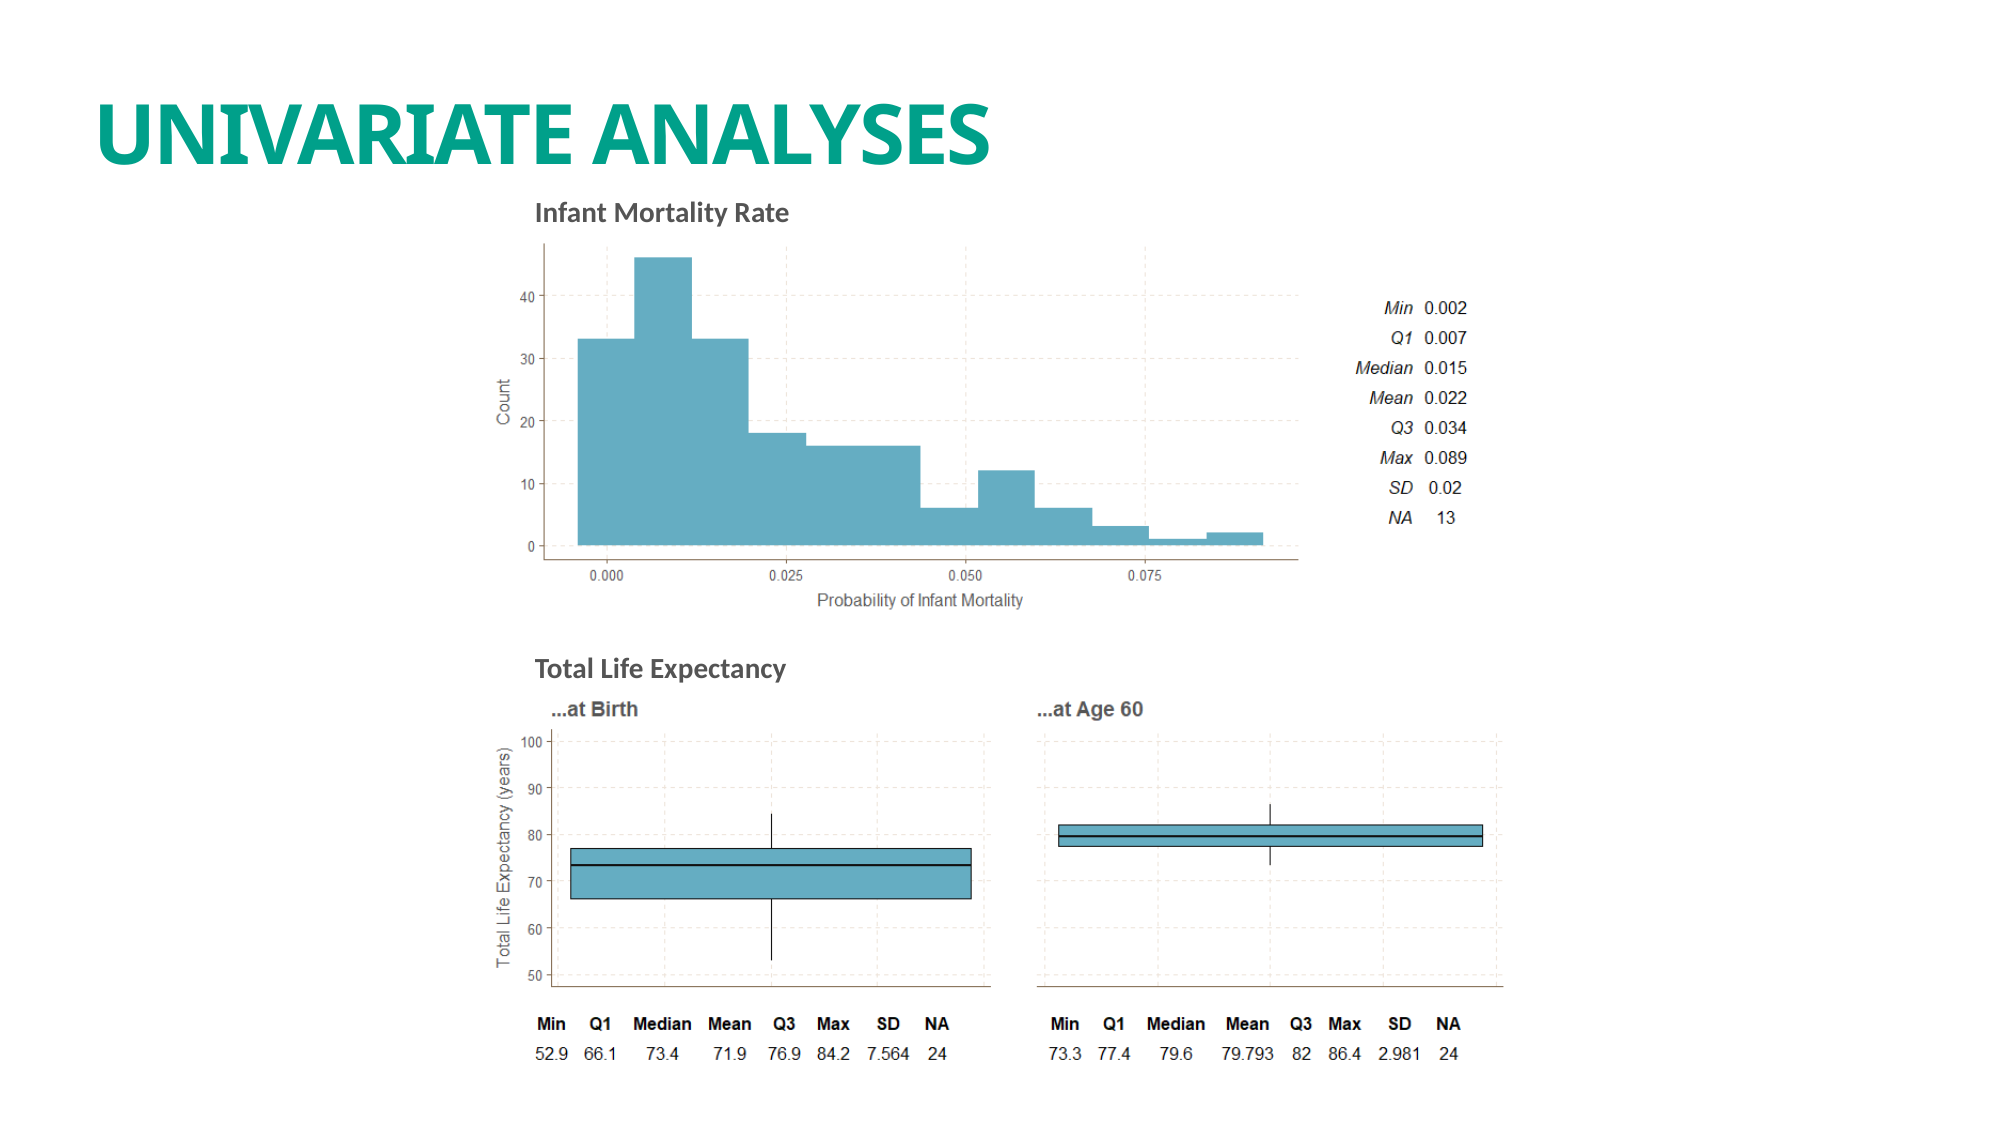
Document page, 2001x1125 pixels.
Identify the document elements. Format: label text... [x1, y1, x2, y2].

title UNIVARIATE ANALYSES [78, 67, 1918, 212]
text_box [487, 641, 1513, 1076]
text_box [487, 185, 1513, 617]
